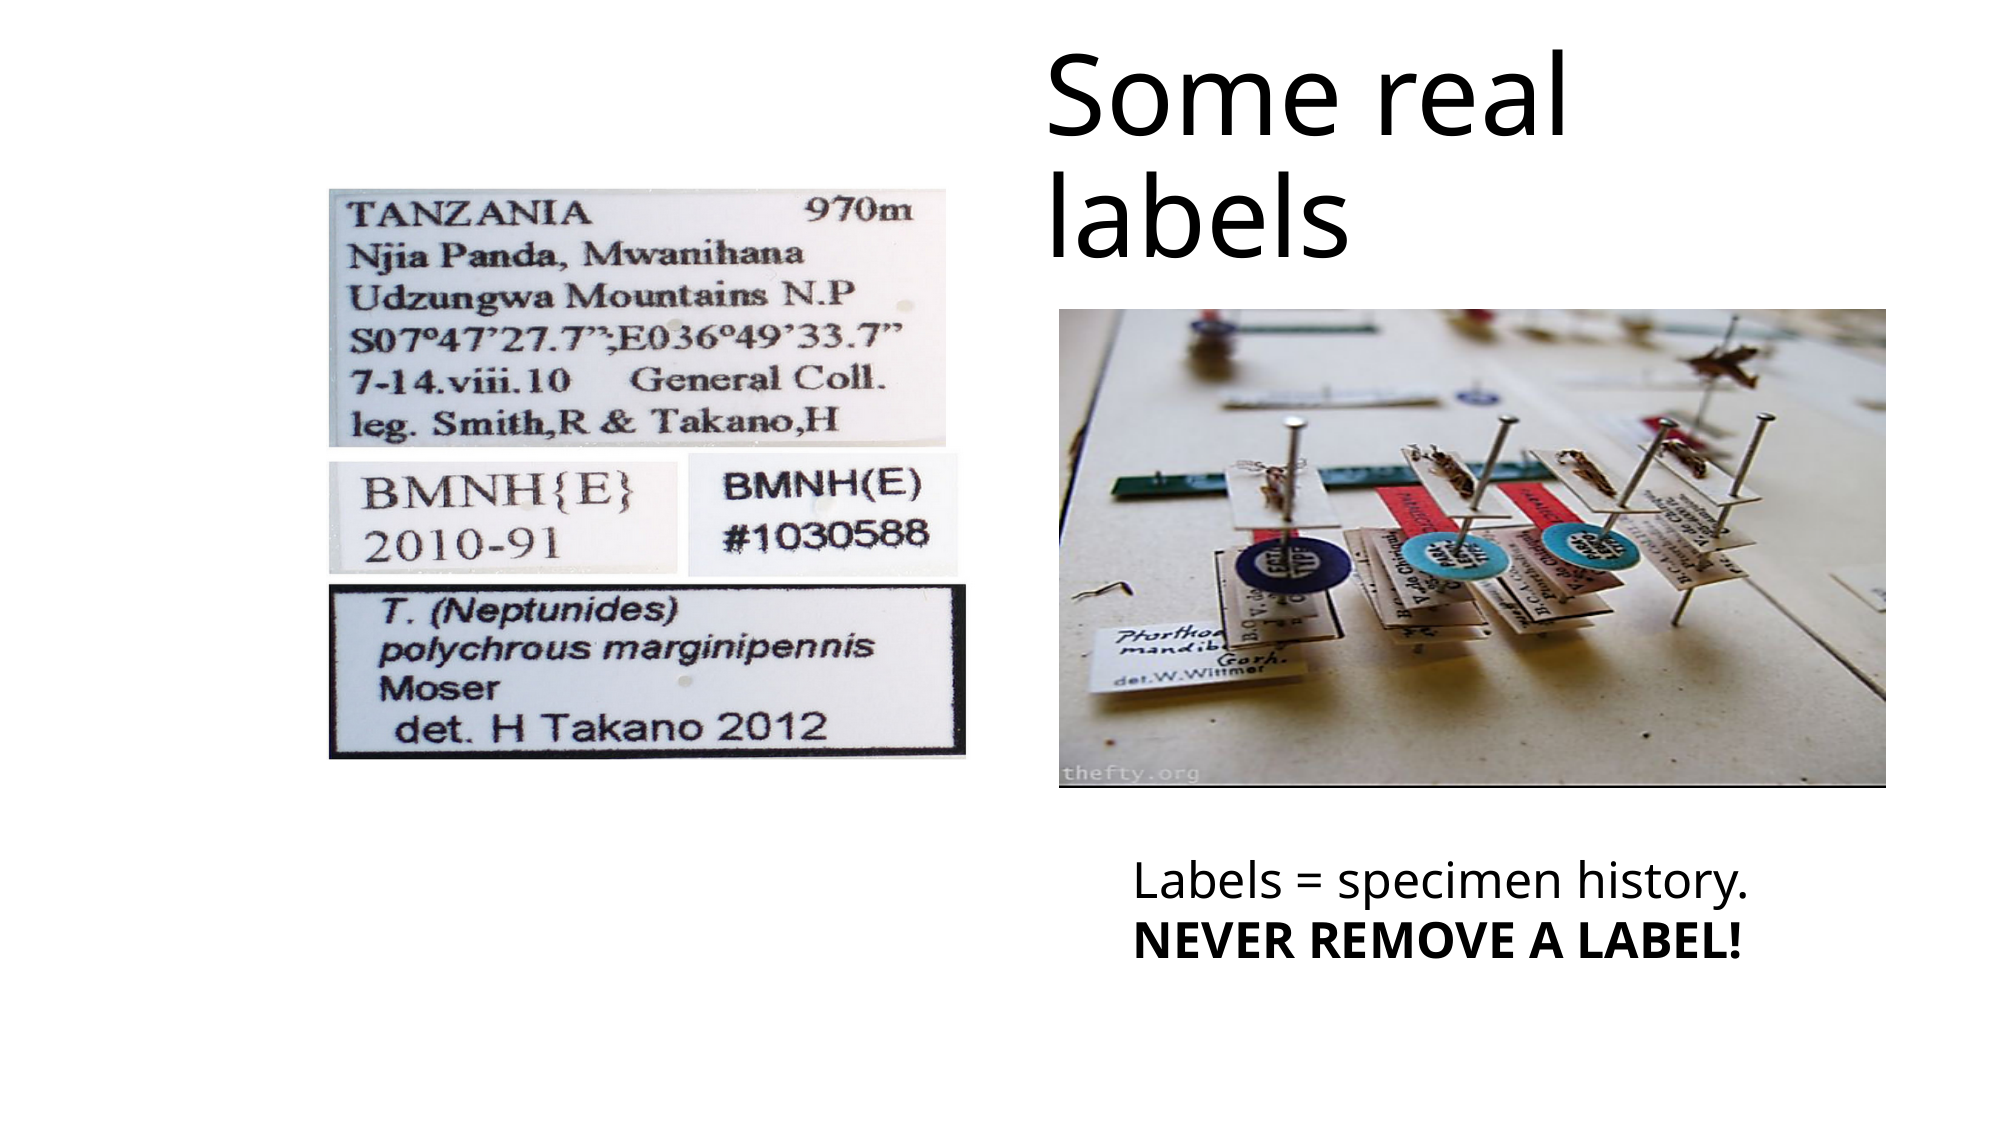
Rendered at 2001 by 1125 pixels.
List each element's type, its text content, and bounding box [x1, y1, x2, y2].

text_box Labels = specimen history. NEVER REMOVE A LABEL! [1118, 840, 1853, 976]
picture [326, 186, 975, 760]
picture [1059, 309, 1886, 788]
title Some real labels [1045, 81, 1774, 239]
